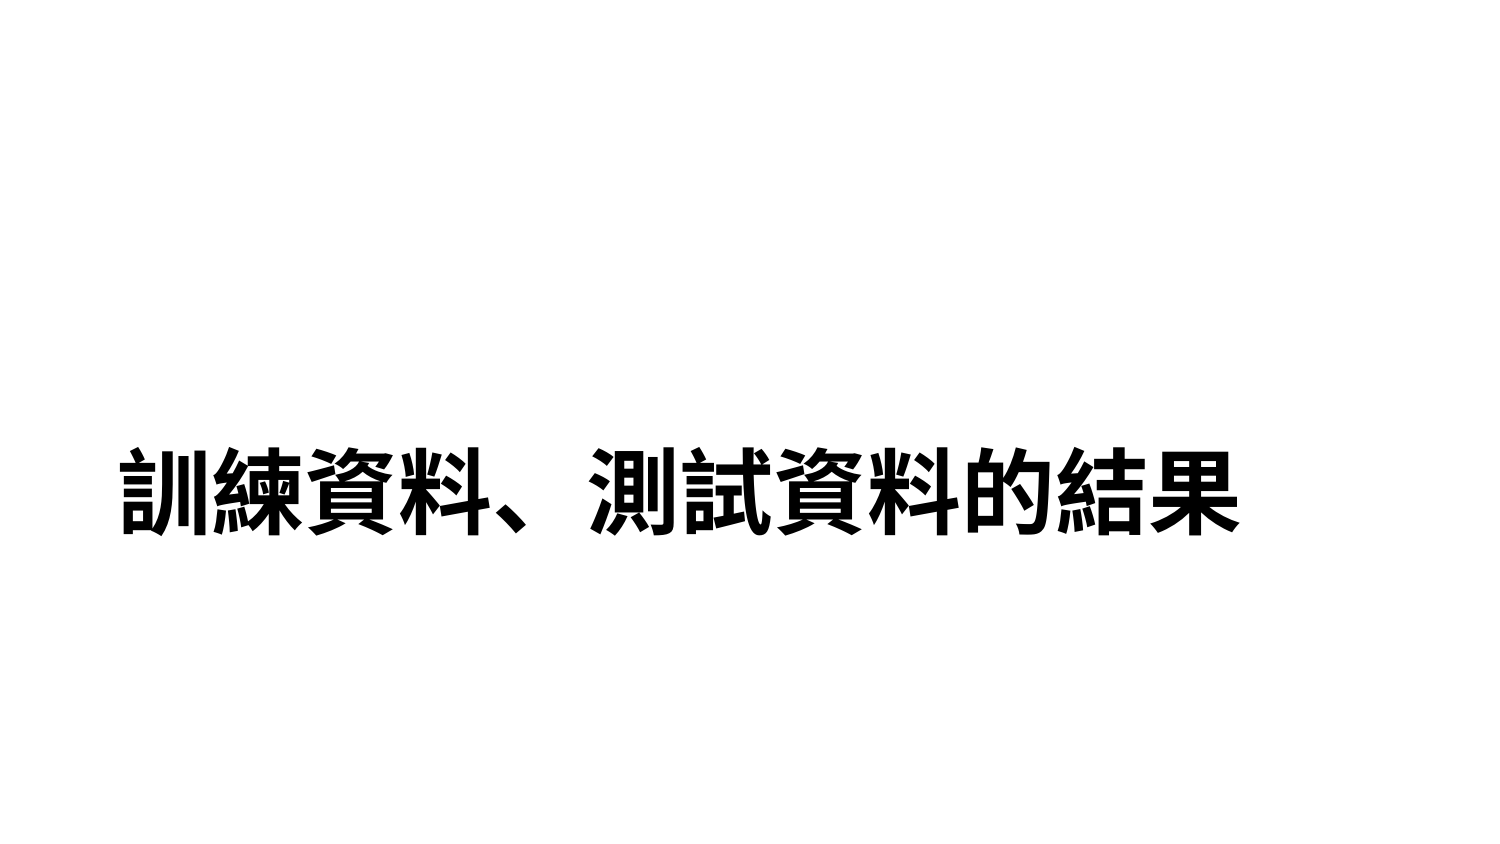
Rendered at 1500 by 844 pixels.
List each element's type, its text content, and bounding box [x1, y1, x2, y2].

title 訓練資料、測試資料的結果 [102, 210, 1397, 562]
